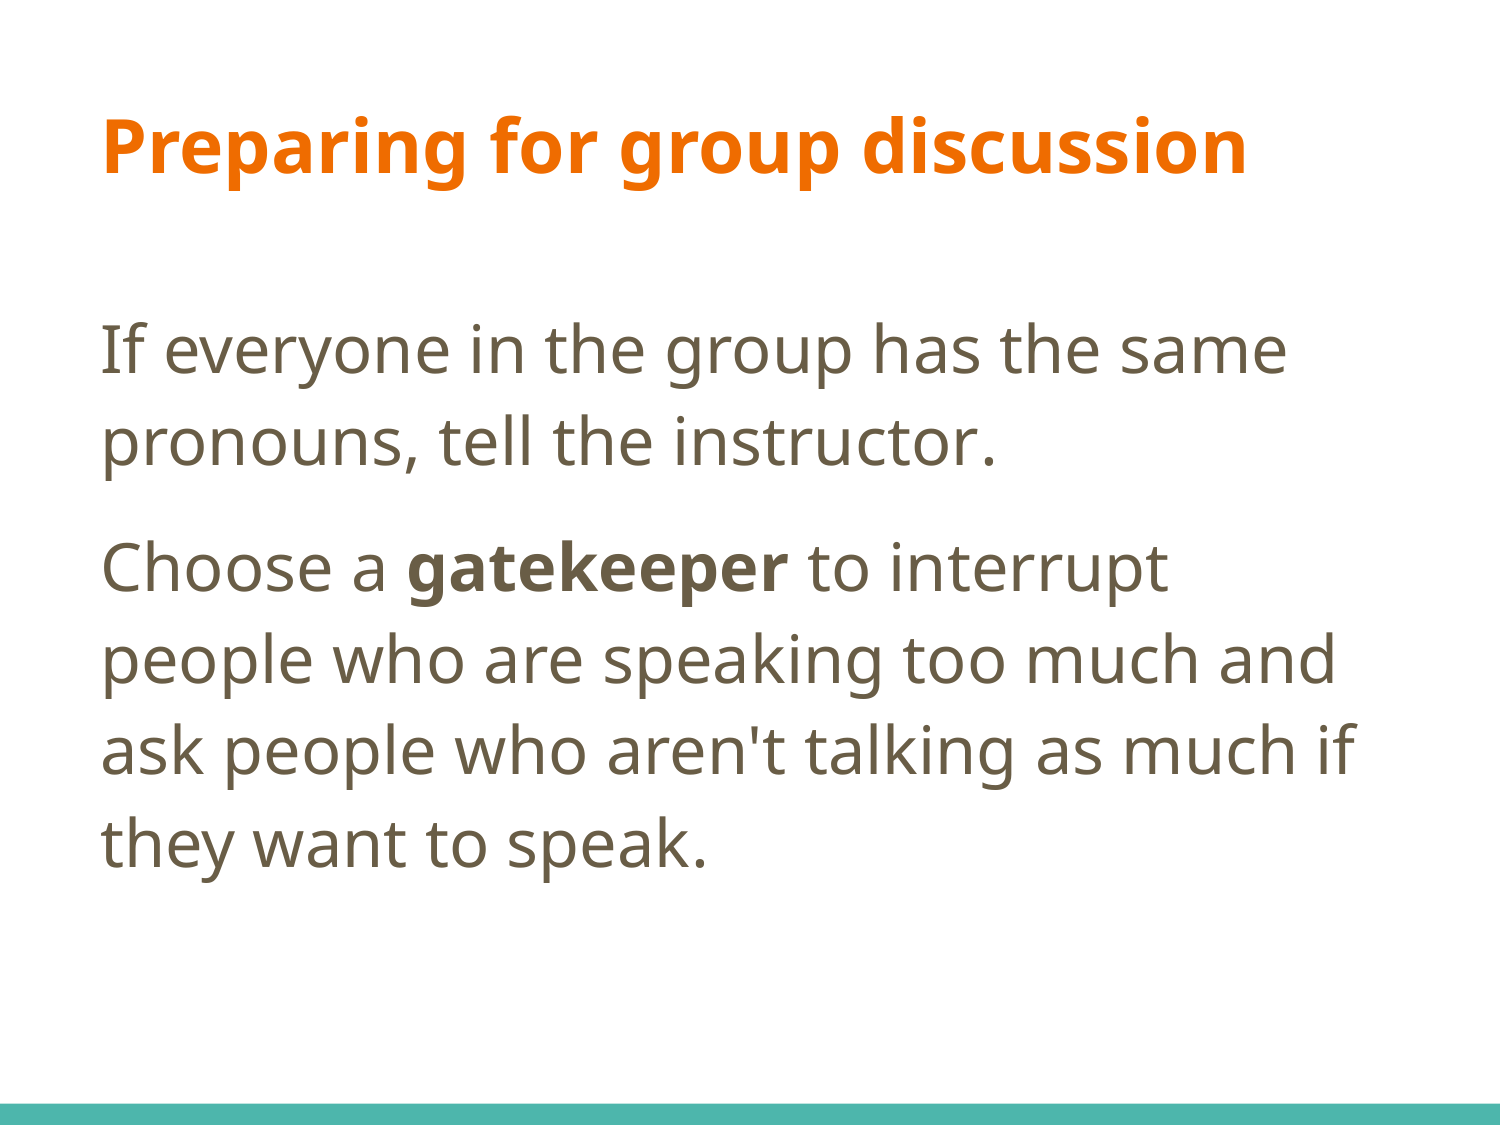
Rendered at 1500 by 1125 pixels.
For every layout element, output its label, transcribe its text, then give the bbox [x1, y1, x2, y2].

title Preparing for group discussion [80, 78, 1500, 234]
list If everyone in the group has the same pronouns, tell the instructor. Choose a gatekeeper to interrupt people who are speaking too much and ask people who aren't talking as much if they want to speak. [80, 275, 1414, 1016]
